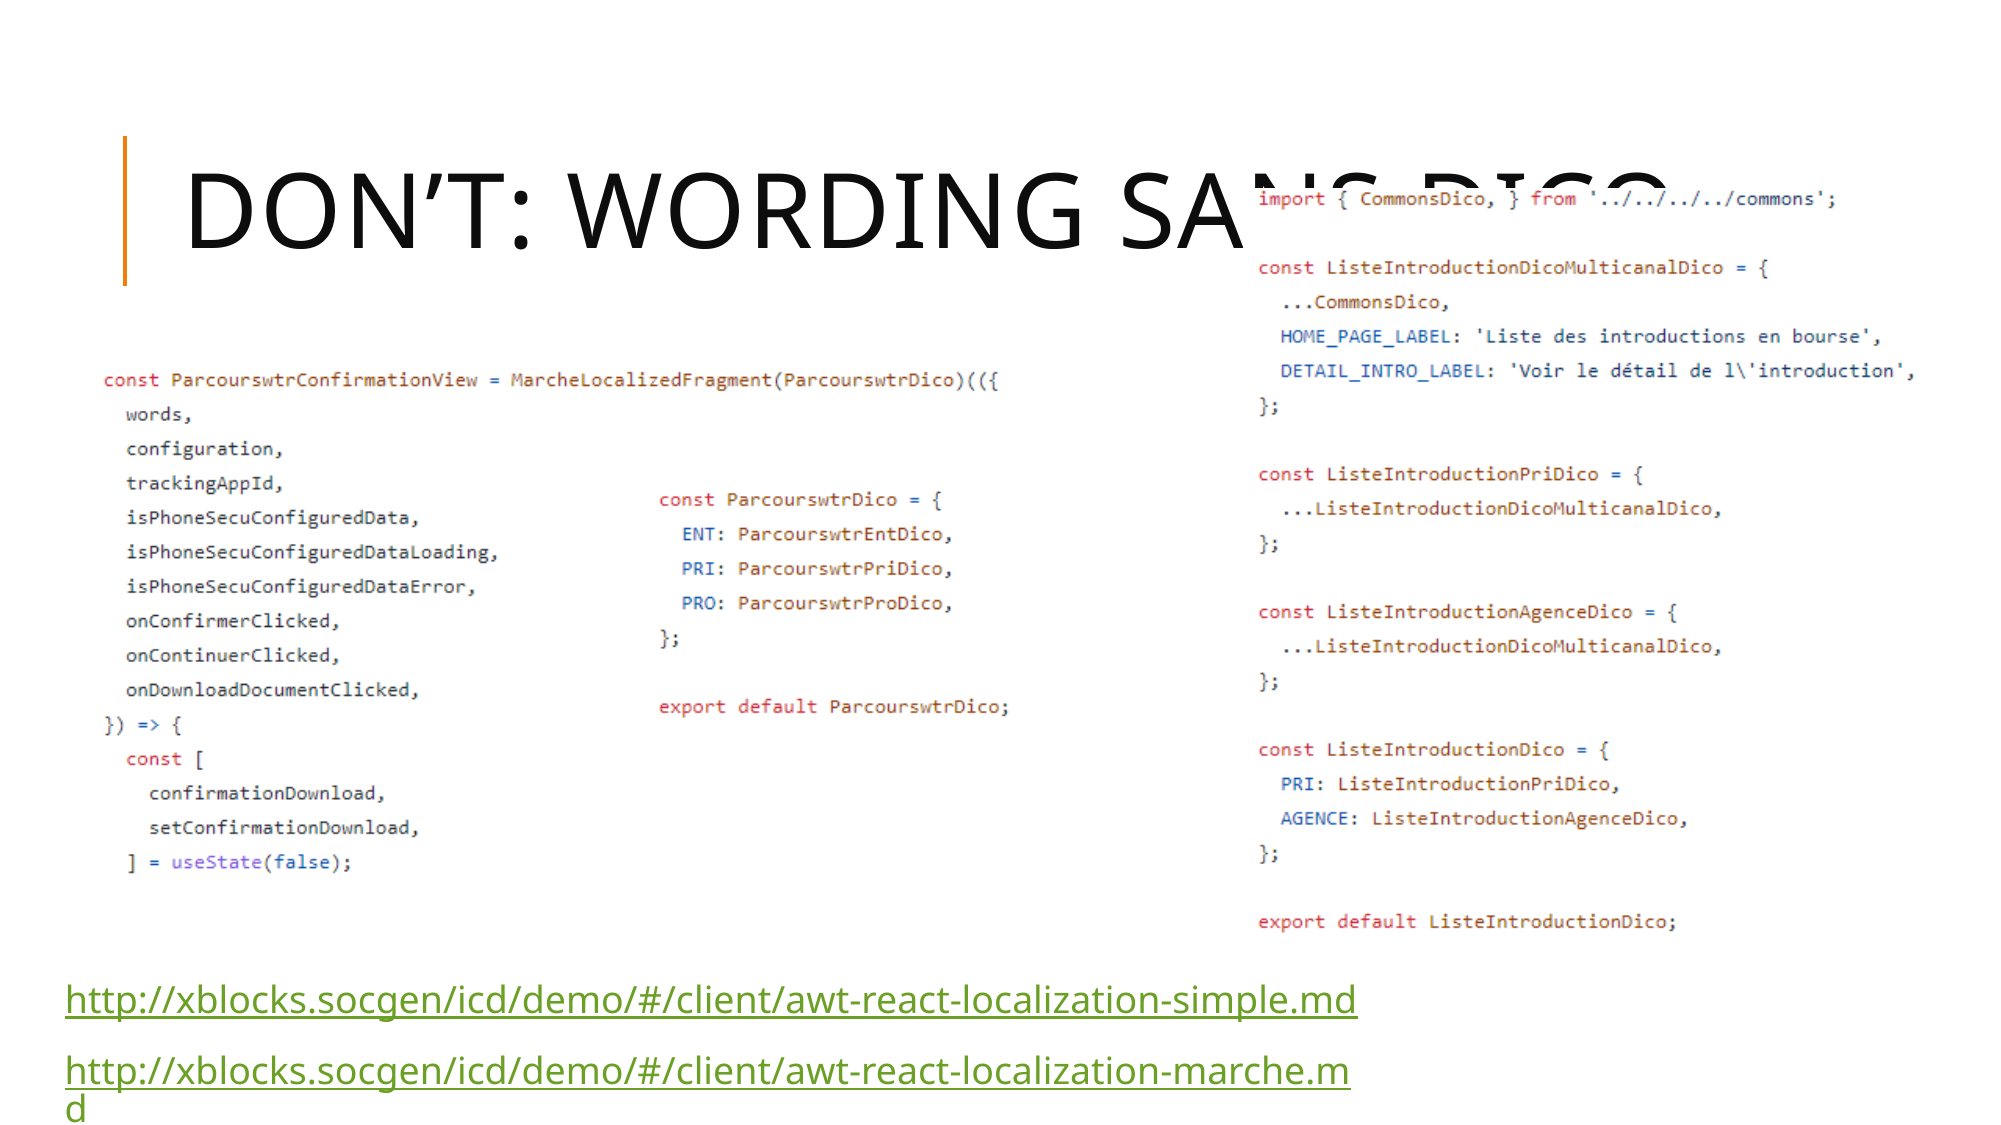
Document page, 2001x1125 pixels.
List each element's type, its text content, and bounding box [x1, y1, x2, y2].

picture [1243, 188, 1988, 937]
title DON’T: Wording sans dico [168, 96, 1763, 342]
text_box http://xblocks.socgen/icd/demo/#/client/awt-react-localization-marche.md [49, 1039, 1389, 1106]
text_box http://xblocks.socgen/icd/demo/#/client/awt-react-localization-simple.md [49, 968, 1589, 1035]
picture [81, 352, 1199, 889]
